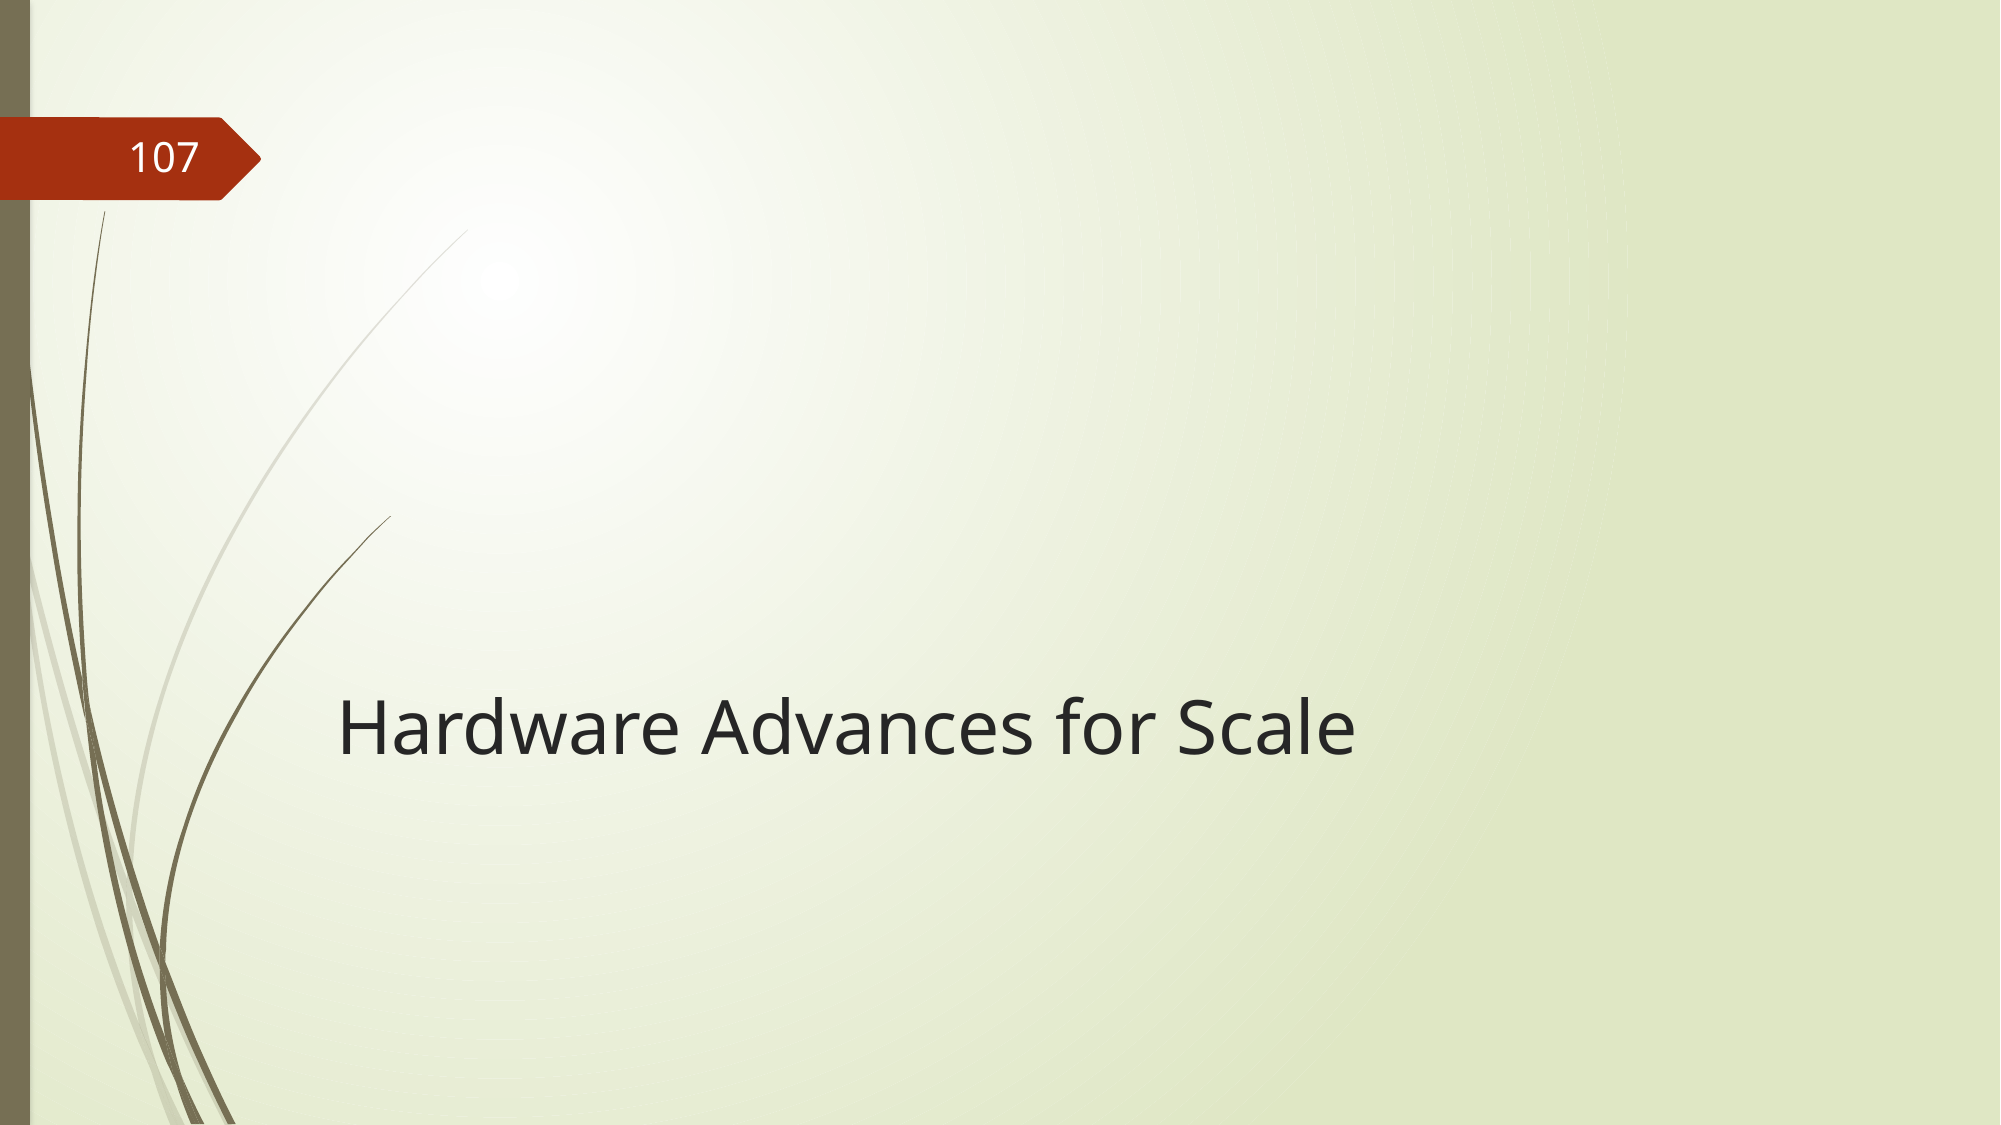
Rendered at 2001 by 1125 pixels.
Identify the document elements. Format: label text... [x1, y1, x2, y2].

title Hardware Advances for Scale [321, 671, 1783, 882]
slide_number 107 [87, 129, 216, 190]
